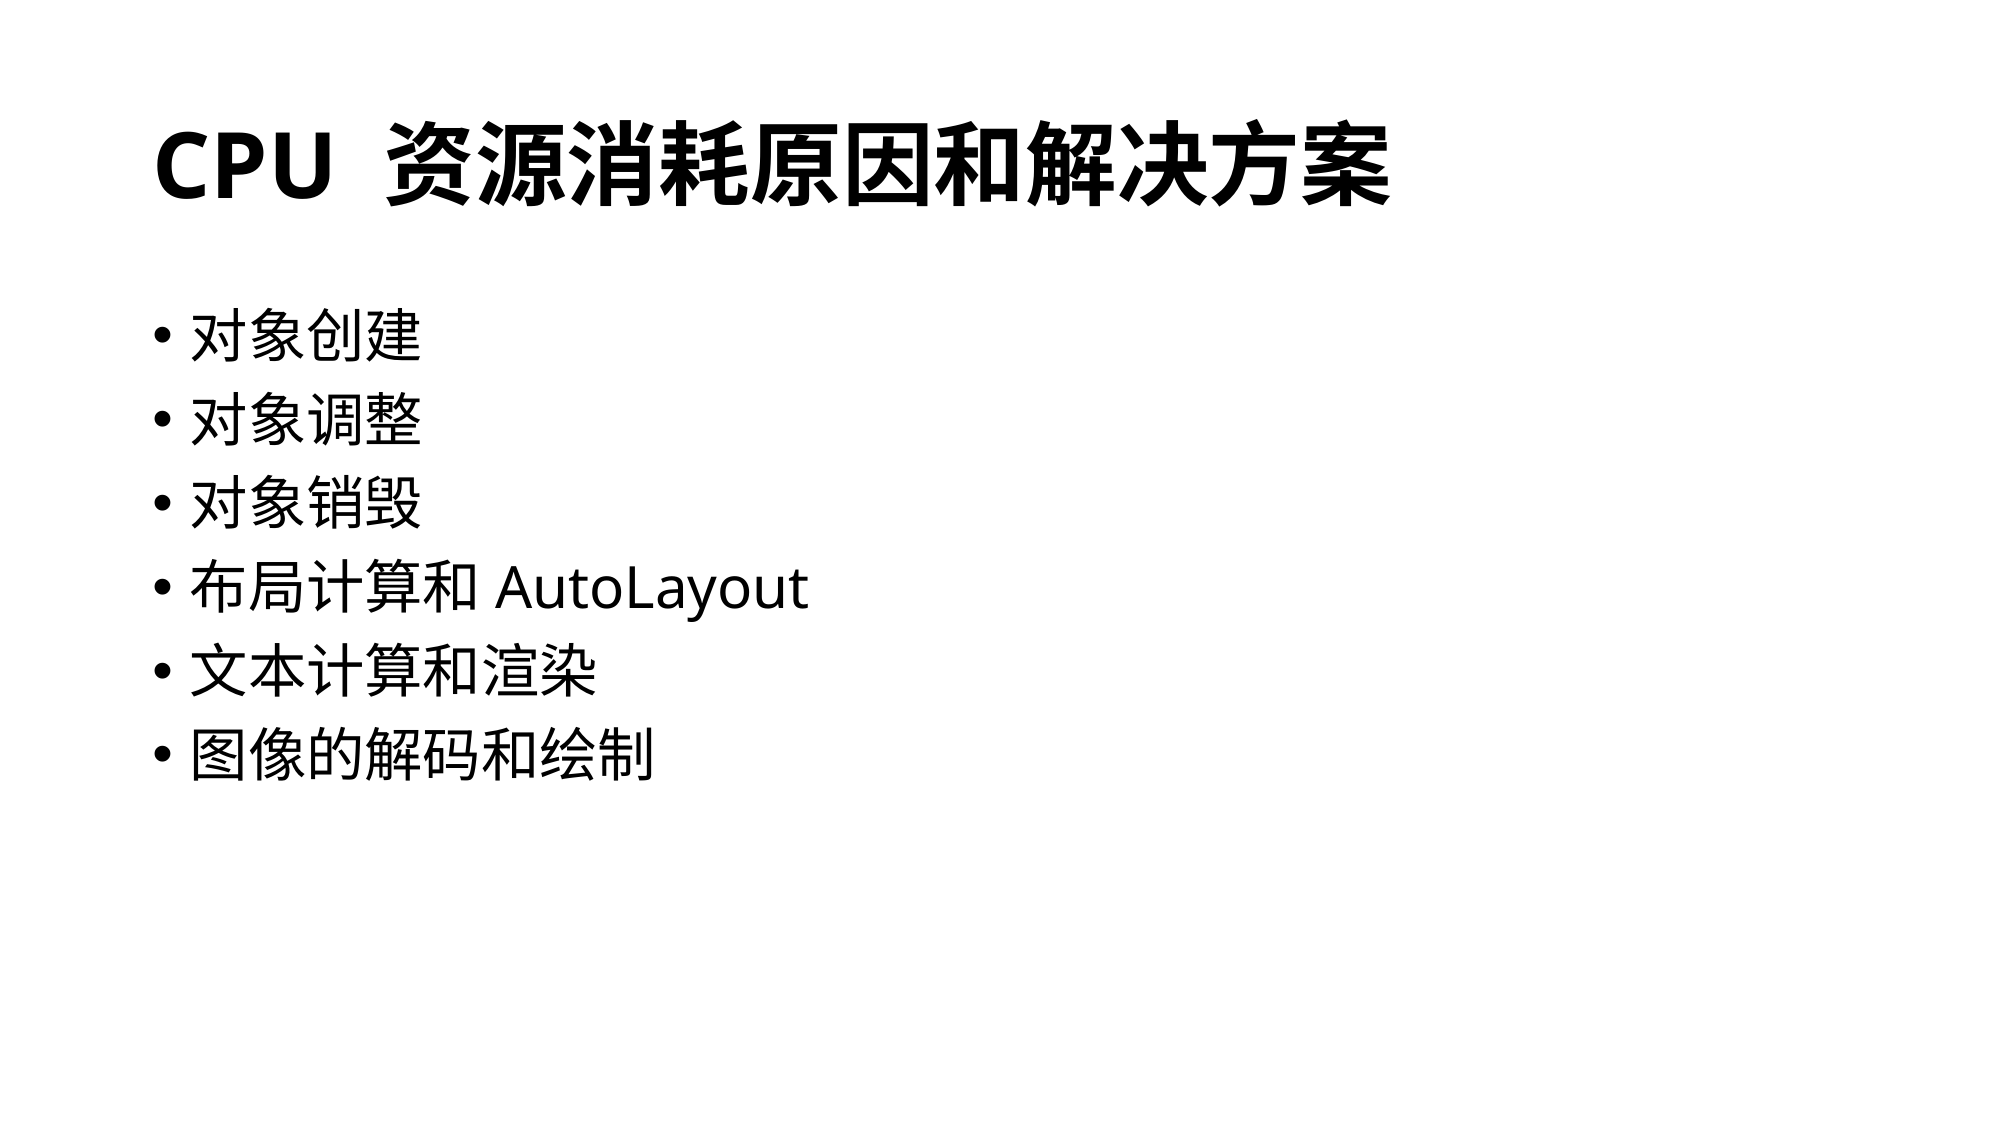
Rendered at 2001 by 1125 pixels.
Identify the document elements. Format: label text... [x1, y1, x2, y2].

title CPU 资源消耗原因和解决方案 [137, 59, 1863, 278]
list 对象创建 对象调整 对象销毁 布局计算和AutoLayout 文本计算和渲染 图像的解码和绘制 [137, 299, 1863, 1014]
